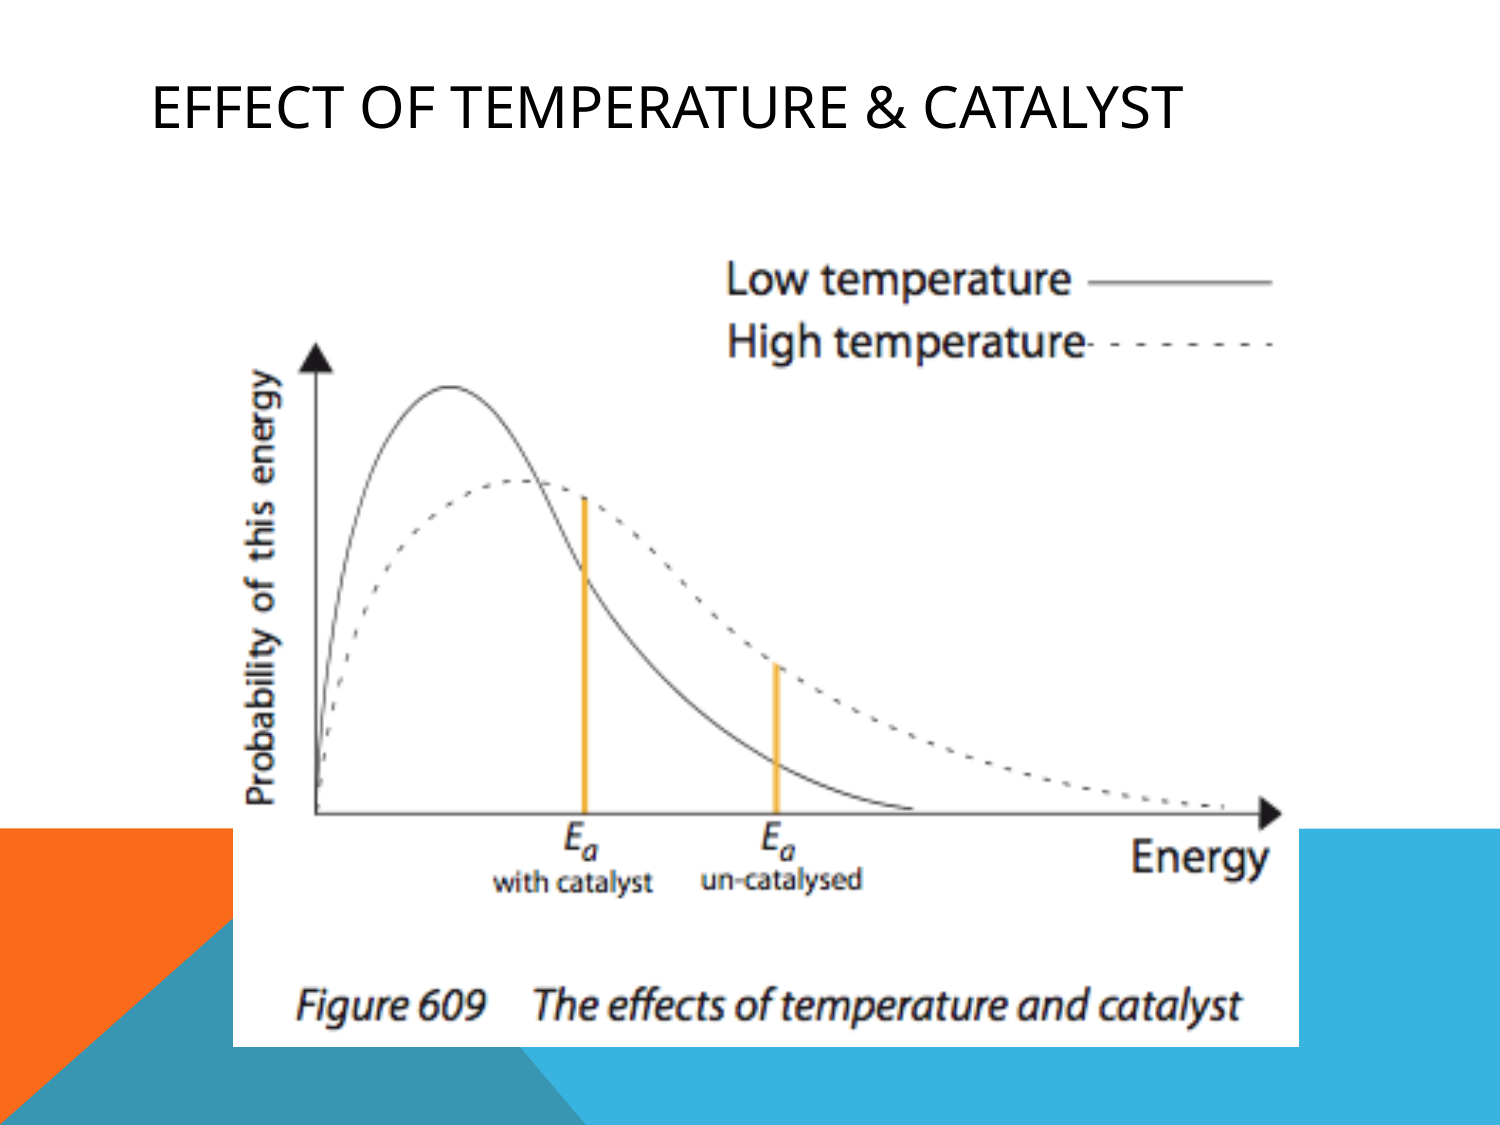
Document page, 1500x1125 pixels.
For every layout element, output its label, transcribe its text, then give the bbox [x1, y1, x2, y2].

title Effect of Temperature & Catalyst [135, 60, 1369, 150]
picture [233, 236, 1299, 1047]
